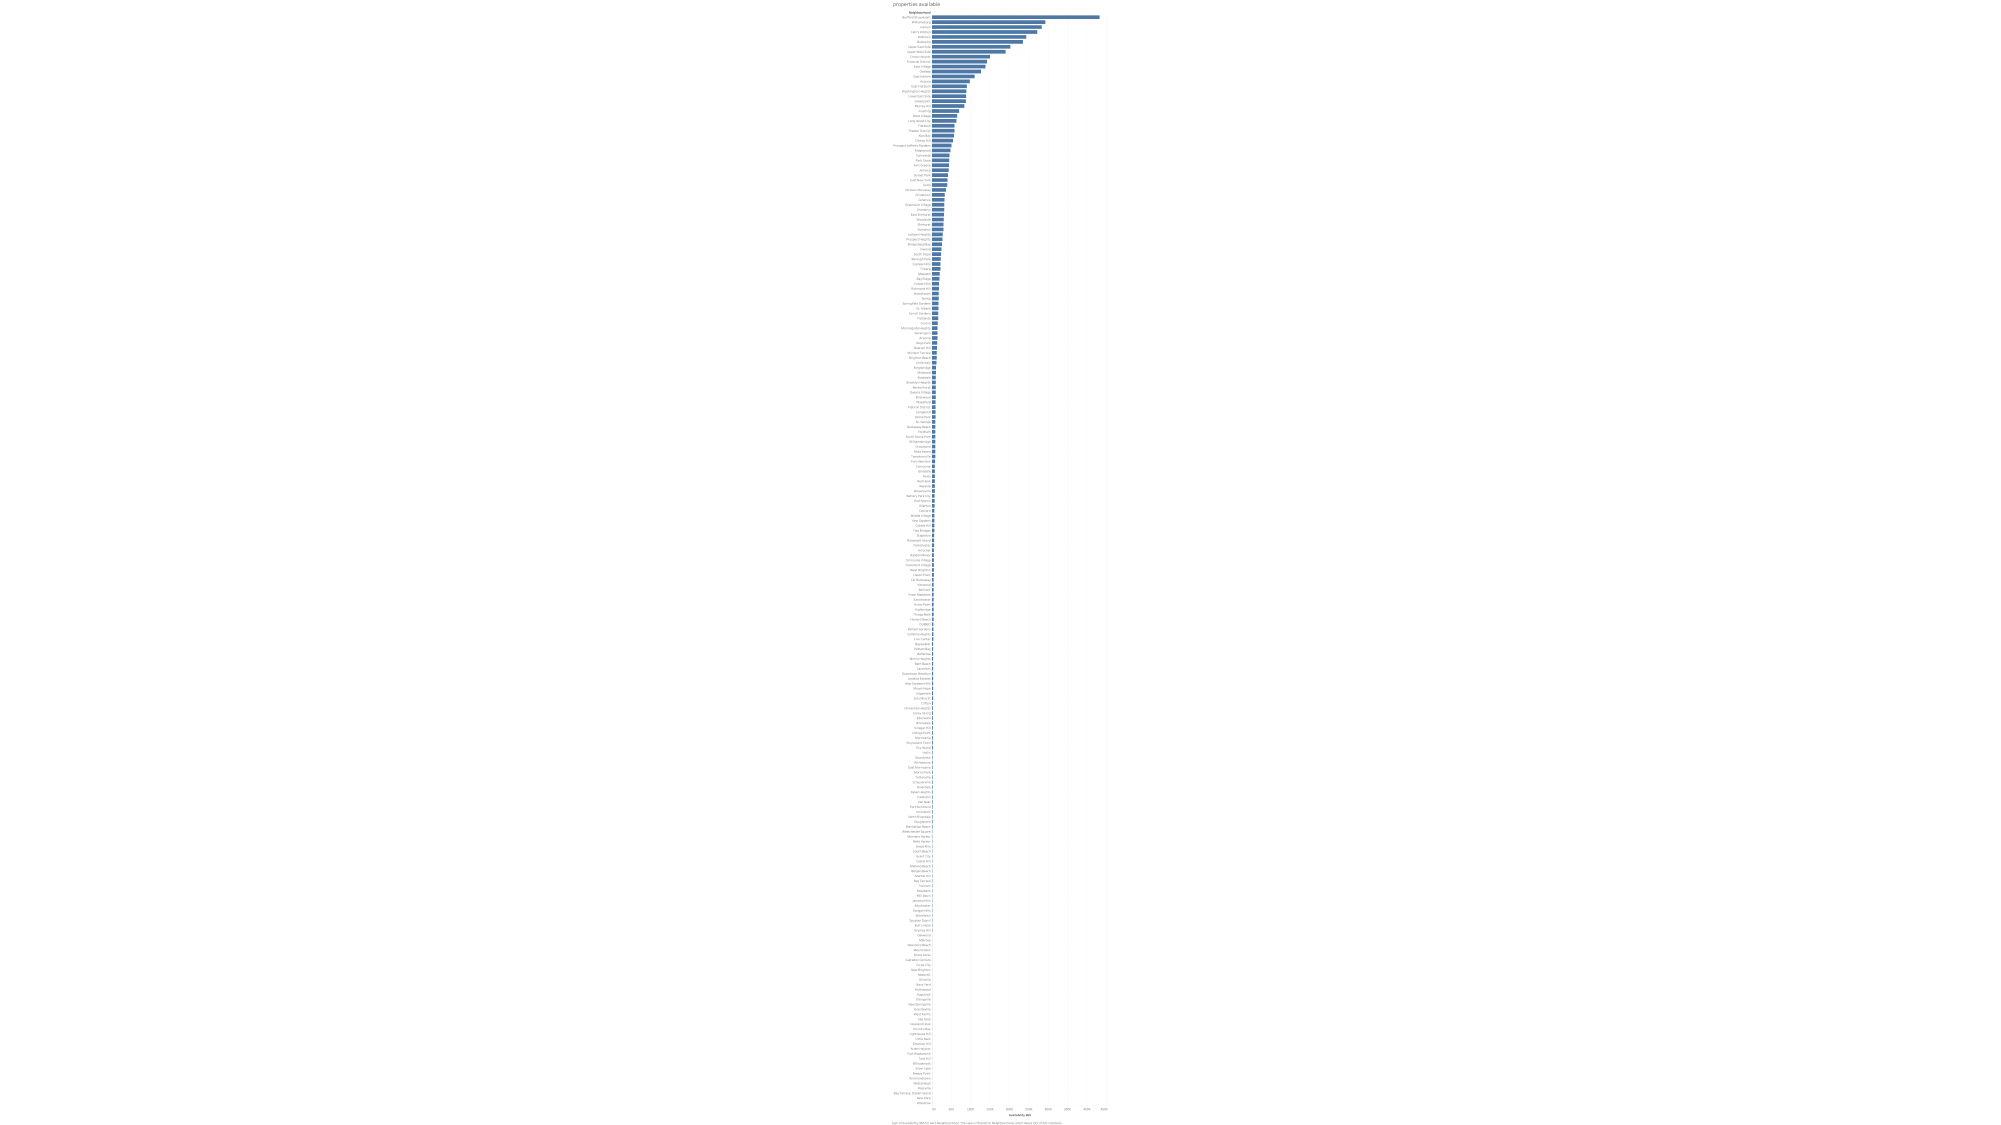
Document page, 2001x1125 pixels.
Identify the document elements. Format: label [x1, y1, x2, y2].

picture [892, 0, 1108, 1125]
